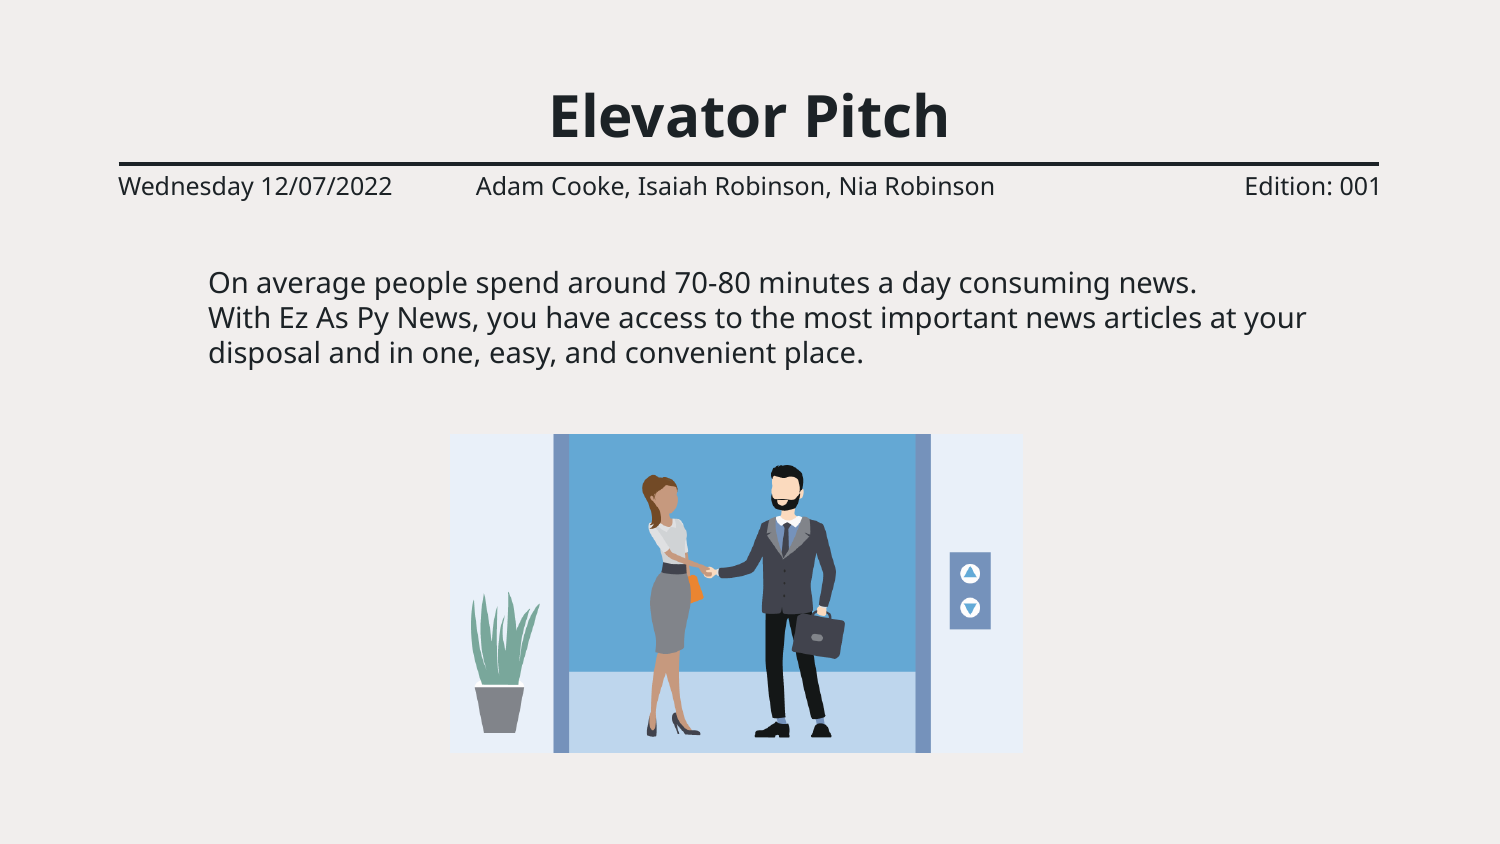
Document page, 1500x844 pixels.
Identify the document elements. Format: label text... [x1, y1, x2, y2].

list On average people spend around 70-80 minutes a day consuming news. With Ez As Py News, you have access to the most important news articles at your disposal and in one, easy, and convenient place. [118, 249, 1380, 676]
text_box Edition: 001 [1129, 171, 1383, 200]
text_box Wednesday 12/07/2022 [118, 171, 438, 200]
picture [449, 434, 1023, 753]
text_box Adam Cooke, Isaiah Robinson, Nia Robinson [438, 171, 1035, 200]
title Elevator Pitch [120, 79, 1380, 149]
